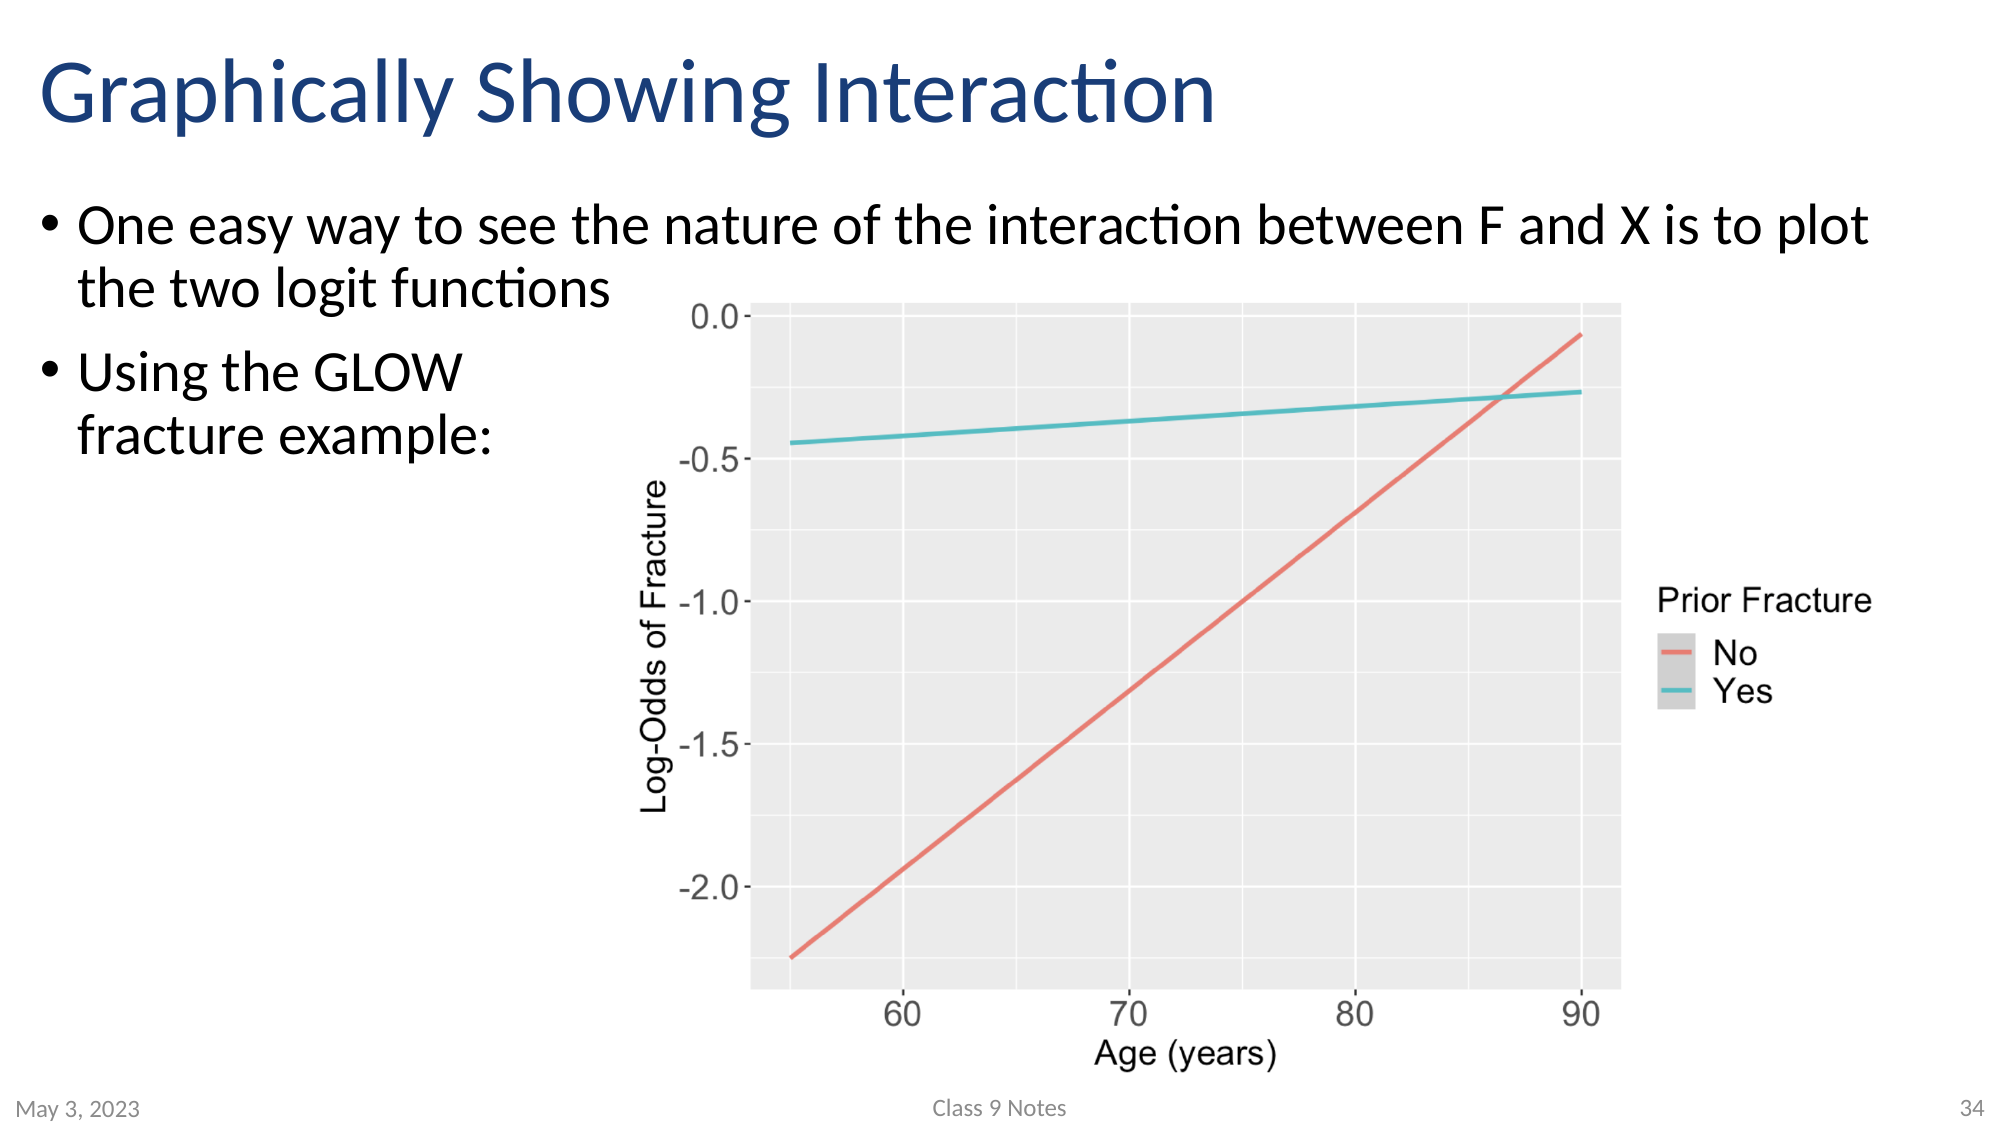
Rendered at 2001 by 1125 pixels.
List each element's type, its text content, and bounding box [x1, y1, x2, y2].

list One easy way to see the nature of the interaction between F and X is to plot the two logit functions Using the GLOW fracture example: [24, 187, 1933, 1075]
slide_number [0, 1089, 450, 1125]
slide_number 34 [1550, 1087, 2000, 1125]
picture [618, 287, 1933, 1088]
footer Class 9 Notes [662, 1088, 1338, 1125]
title Graphically Showing Interaction [24, 24, 1975, 163]
